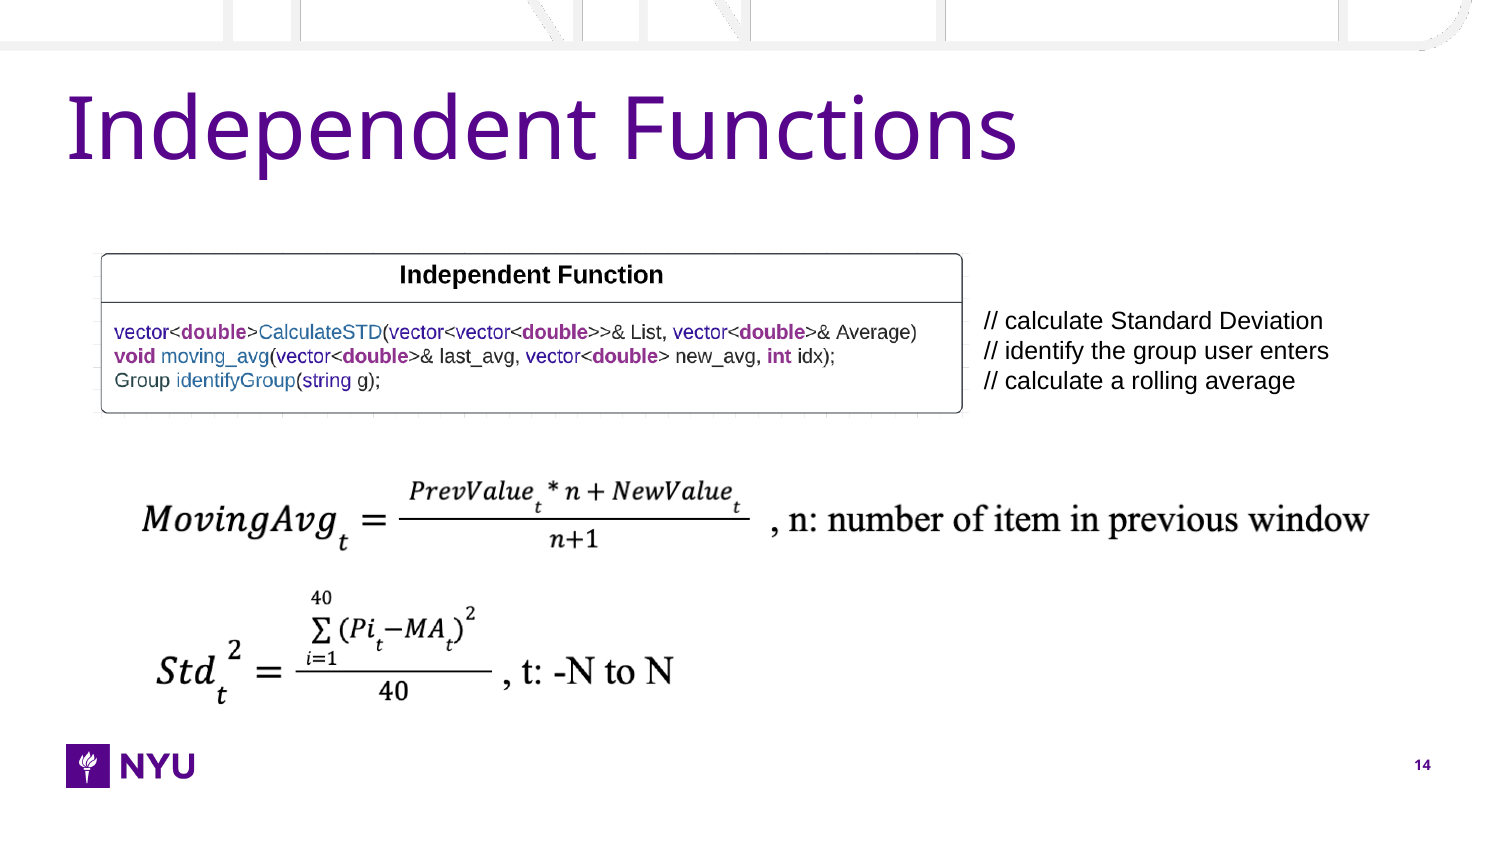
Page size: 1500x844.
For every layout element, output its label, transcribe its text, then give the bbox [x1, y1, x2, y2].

picture [0, 0, 1496, 51]
picture [139, 460, 1395, 741]
picture [93, 252, 970, 419]
title Independent Functions [51, 72, 1434, 167]
text_box // calculate Standard Deviation // identify the group user enters // calculate a rolling average [973, 289, 1404, 410]
picture [66, 744, 195, 788]
